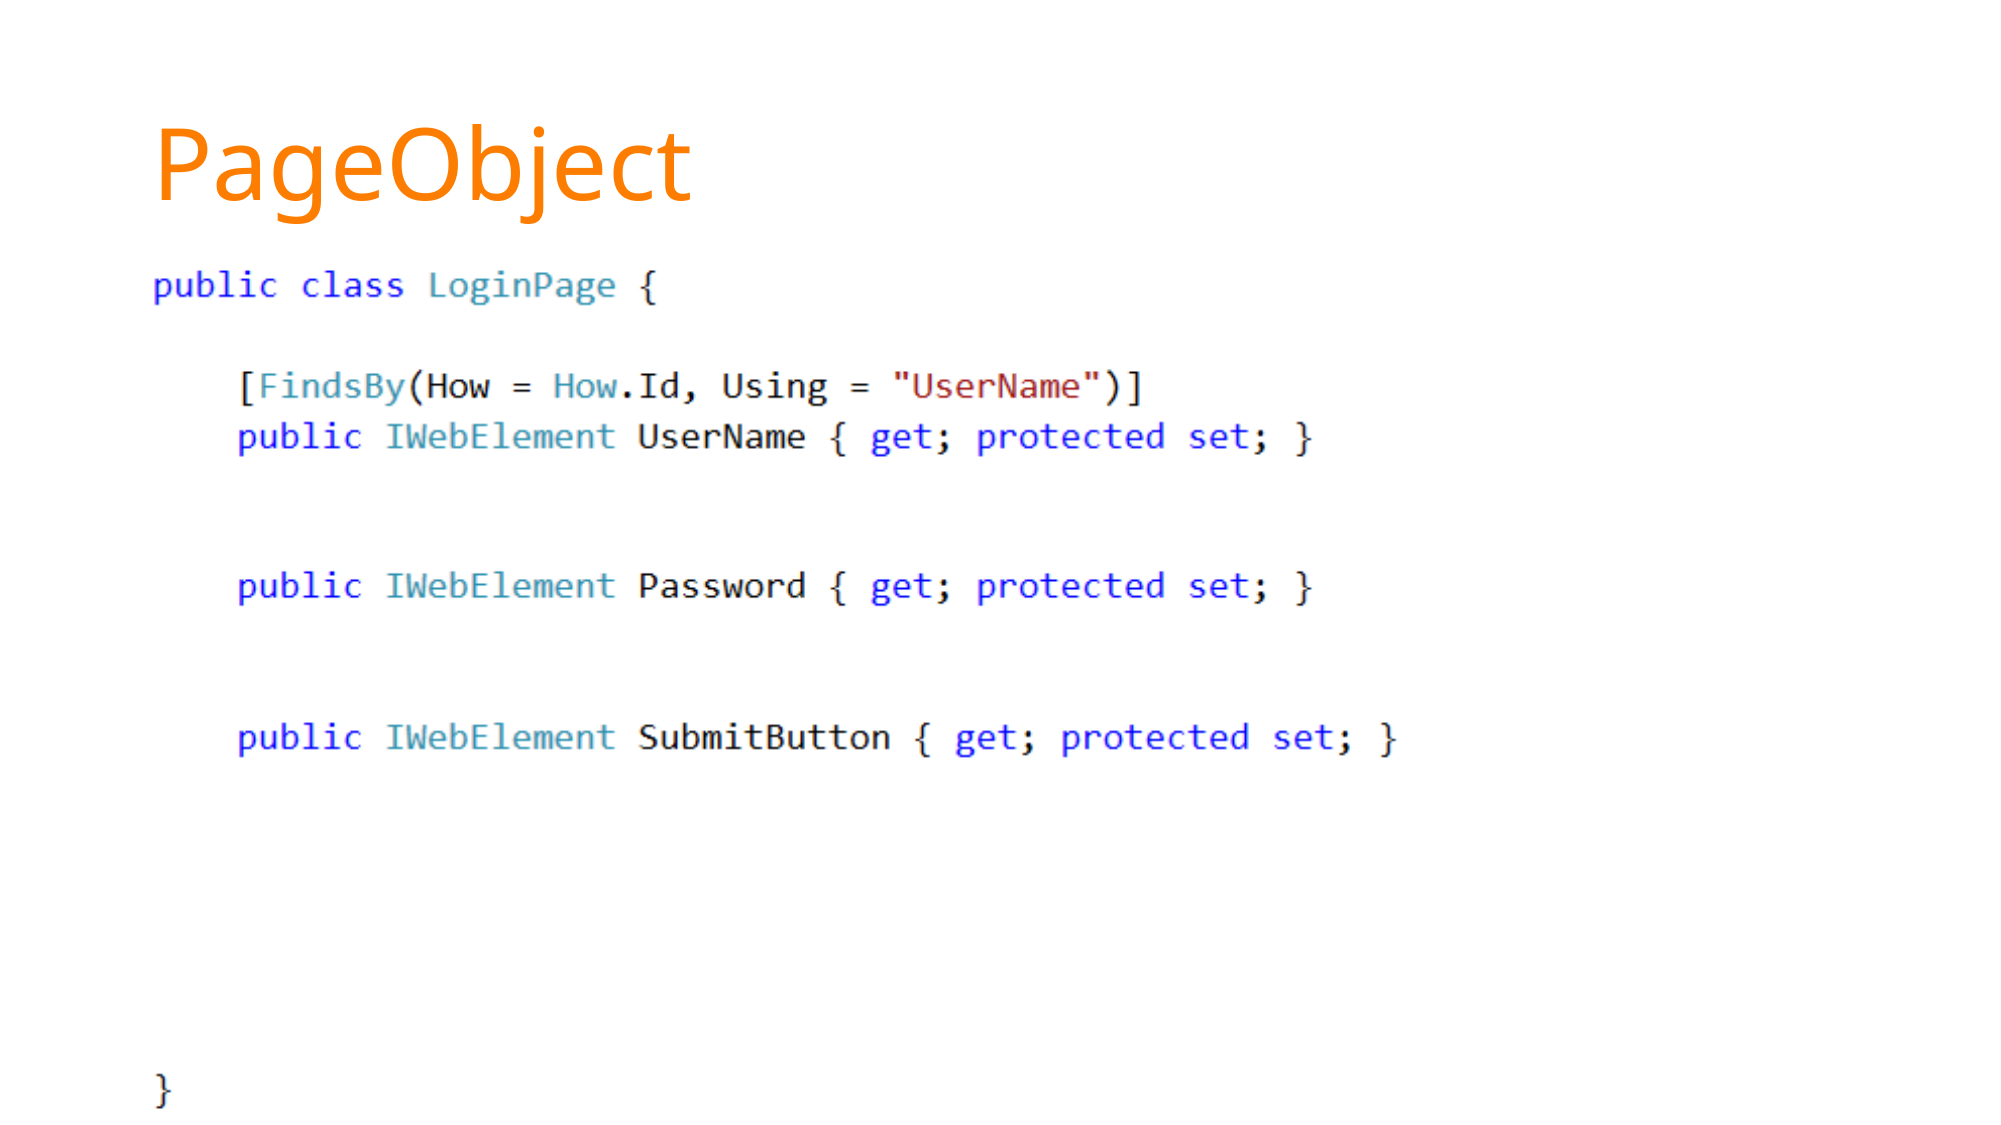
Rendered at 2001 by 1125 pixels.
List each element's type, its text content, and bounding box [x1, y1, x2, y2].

title PageObject [137, 59, 1863, 278]
picture [137, 259, 1763, 1125]
